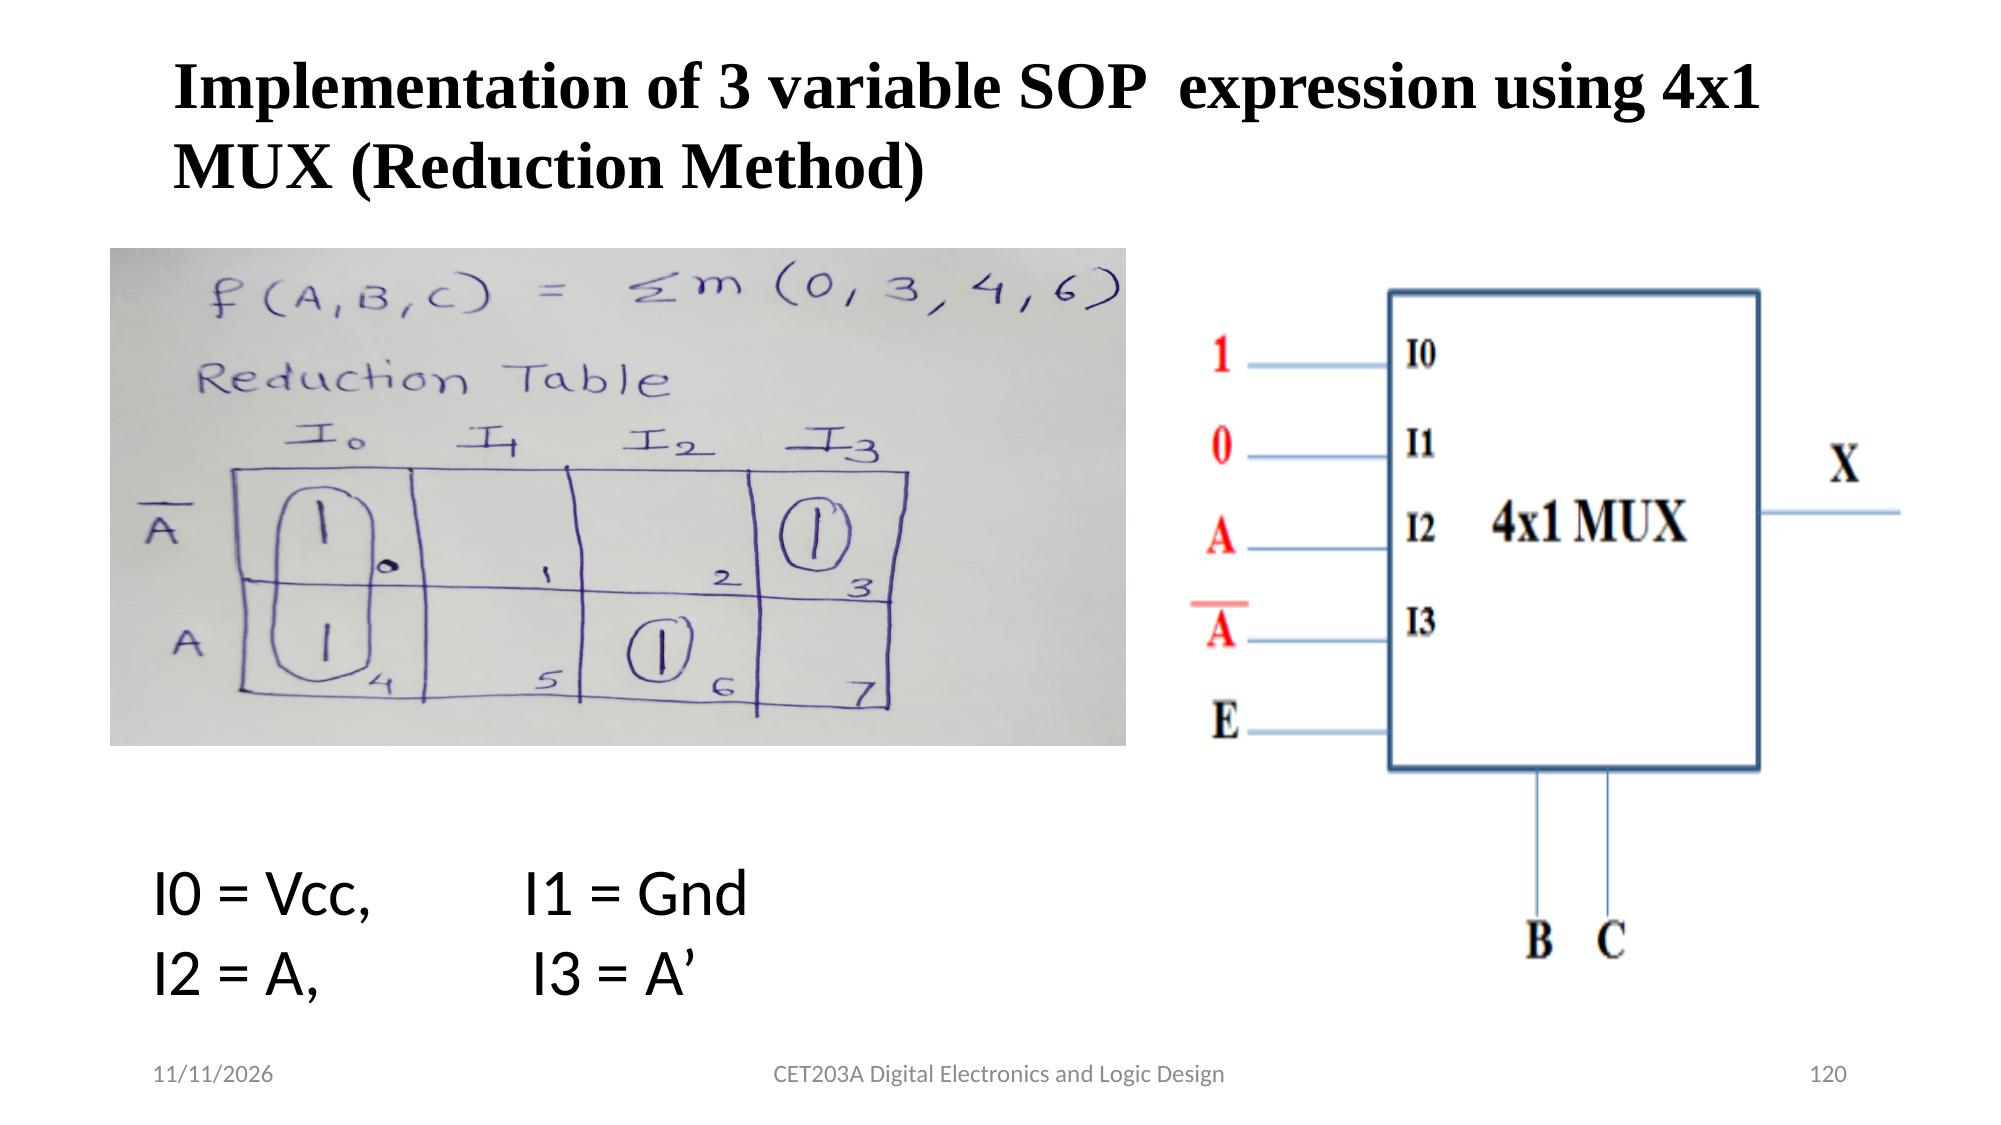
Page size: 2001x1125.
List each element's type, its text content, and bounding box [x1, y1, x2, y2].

footer CET203A Digital Electronics and Logic Design [662, 1042, 1338, 1103]
text_box I0 = Vcc, I1 = Gnd I2 = A, I3 = A’ [137, 841, 913, 1017]
title Implementation of 3 variable SOP expression using 4x1 MUX (Reduction Method) [156, 61, 1882, 182]
picture [1176, 200, 1933, 1019]
slide_number 120 [1412, 1042, 1863, 1103]
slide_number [137, 1042, 588, 1103]
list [110, 249, 1126, 747]
